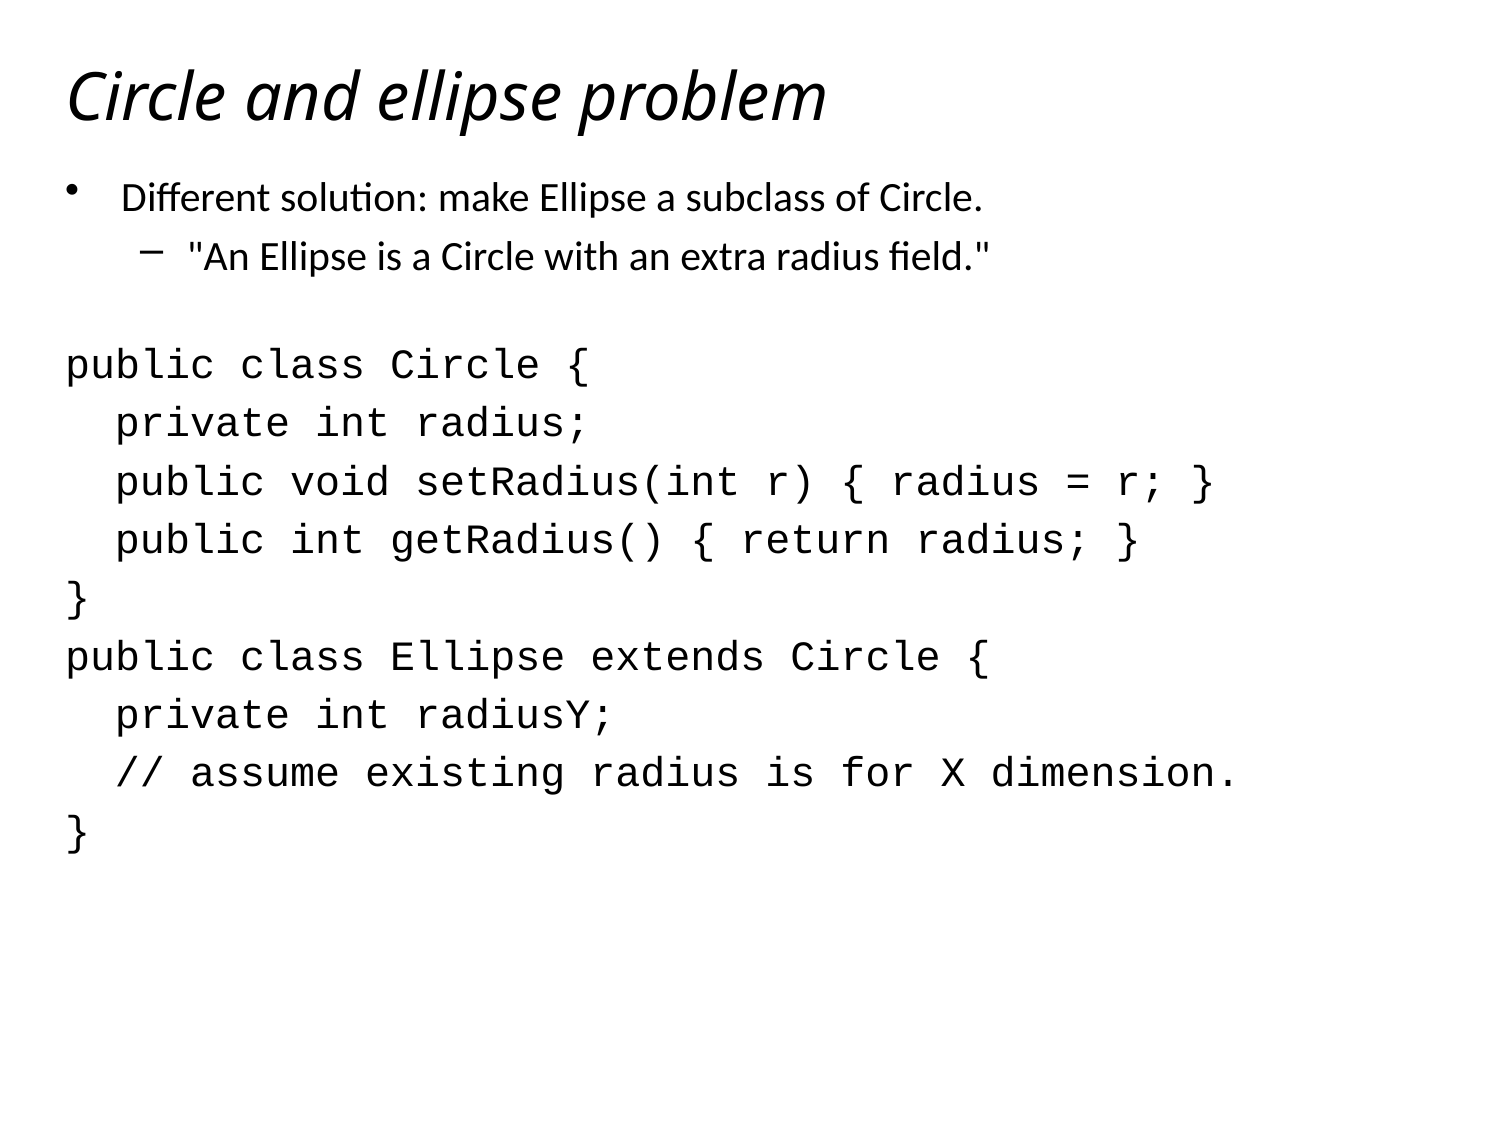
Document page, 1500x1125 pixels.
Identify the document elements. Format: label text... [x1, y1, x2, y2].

list Different solution: make Ellipse a subclass of Circle. "An Ellipse is a Circle with an extra radius field." public class Circle { private int radius; public void setRadius(int r) { radius = r; } public int getRadius() { return radius; } } public class Ellipse extends Circle { private int radiusY; // assume existing radius is for X dimension. } [49, 162, 1451, 1001]
title Circle and ellipse problem [49, 49, 1451, 138]
